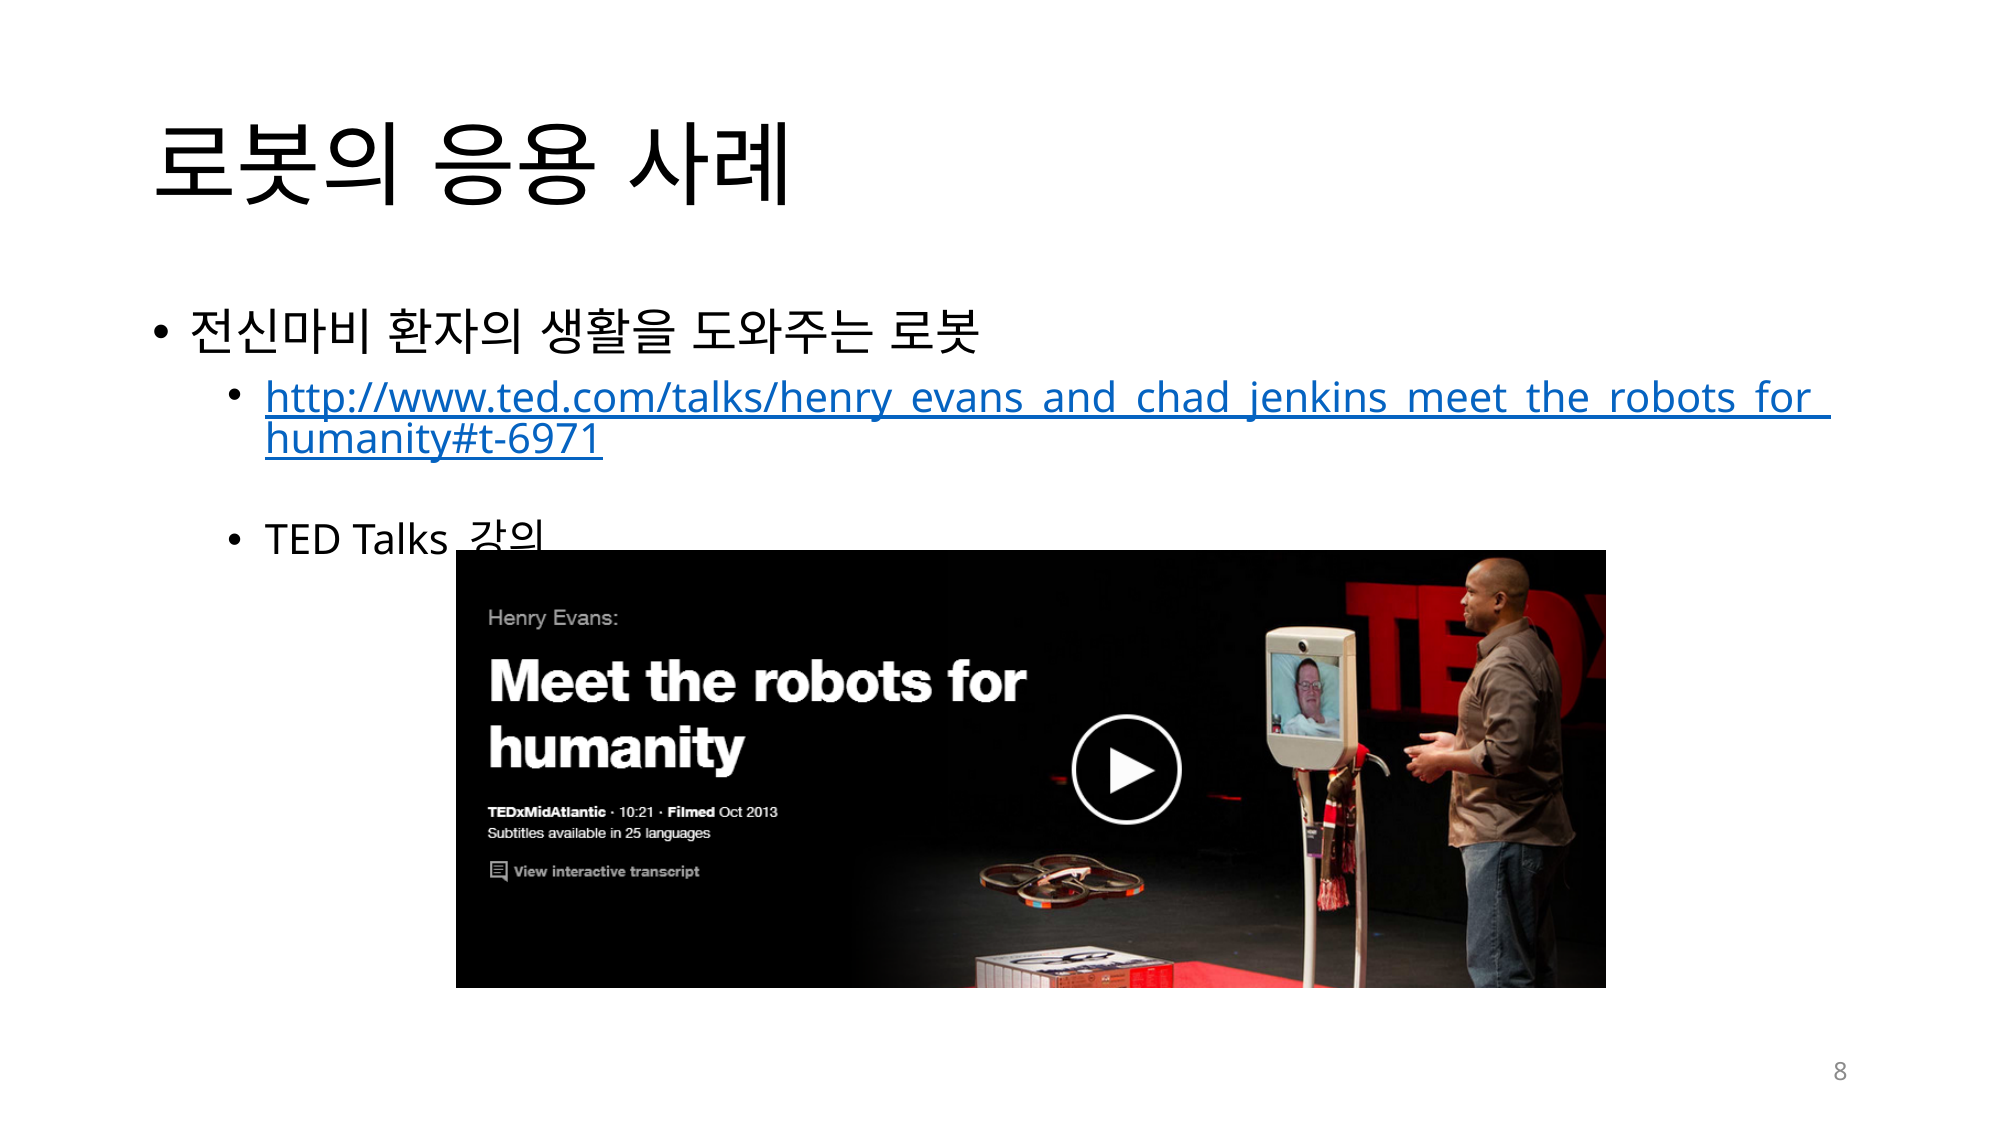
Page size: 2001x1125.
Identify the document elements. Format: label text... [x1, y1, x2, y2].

slide_number 8 [1412, 1042, 1863, 1103]
picture [456, 550, 1606, 988]
list 전신마비 환자의 생활을 도와주는 로봇 http://www.ted.com/talks/henry_evans_and_chad_jenkins_meet_the_robots_for_humanity#t-6971 TED Talks 강의 [137, 299, 1863, 1014]
title 로봇의 응용 사례 [137, 59, 1863, 278]
